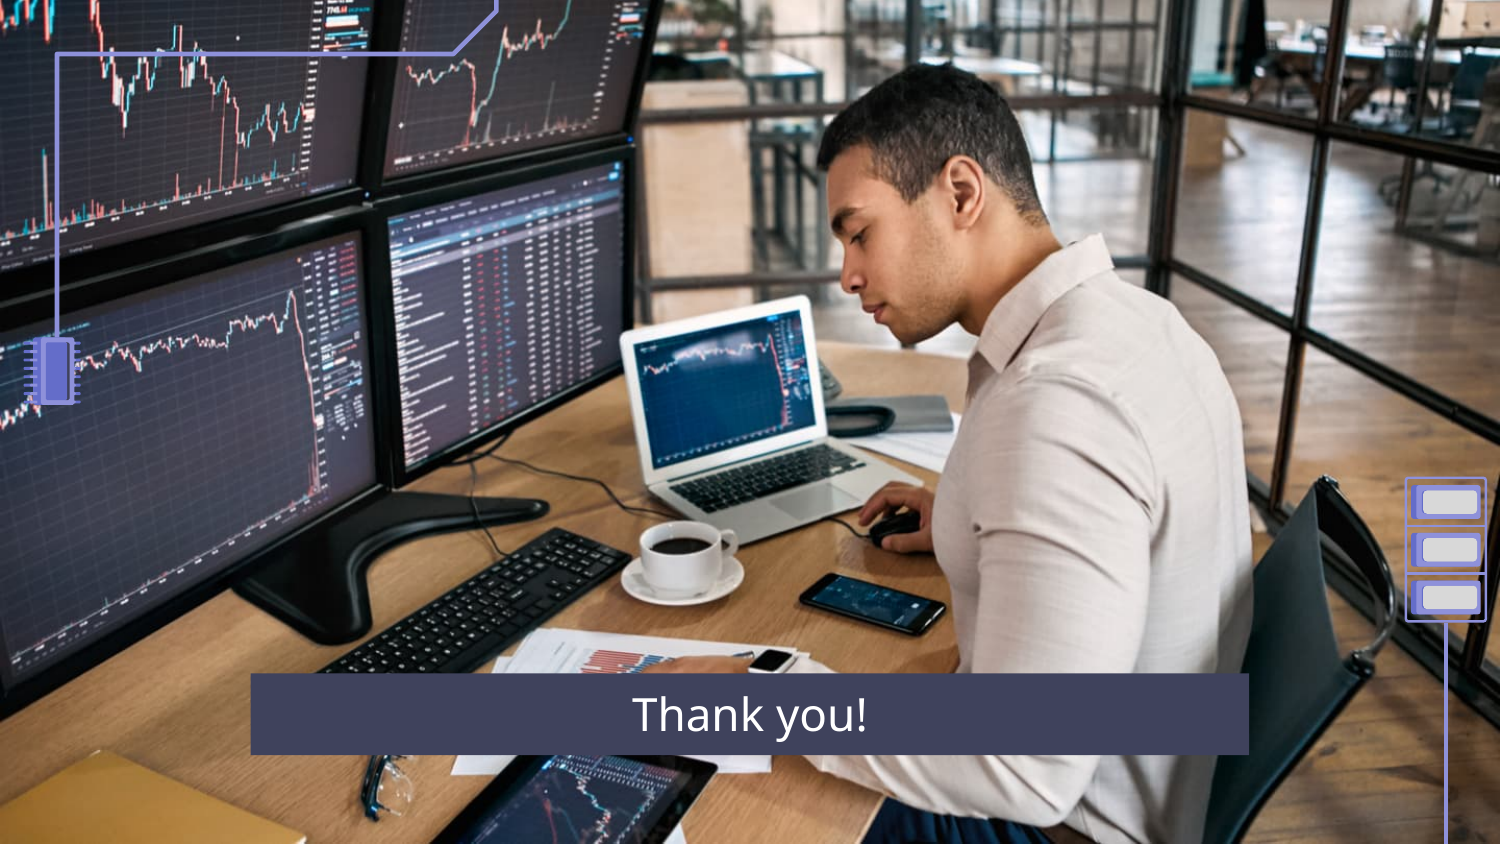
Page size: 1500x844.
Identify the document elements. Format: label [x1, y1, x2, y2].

text_box [23, 0, 497, 406]
text_box [1404, 476, 1488, 623]
picture [0, 0, 1500, 844]
